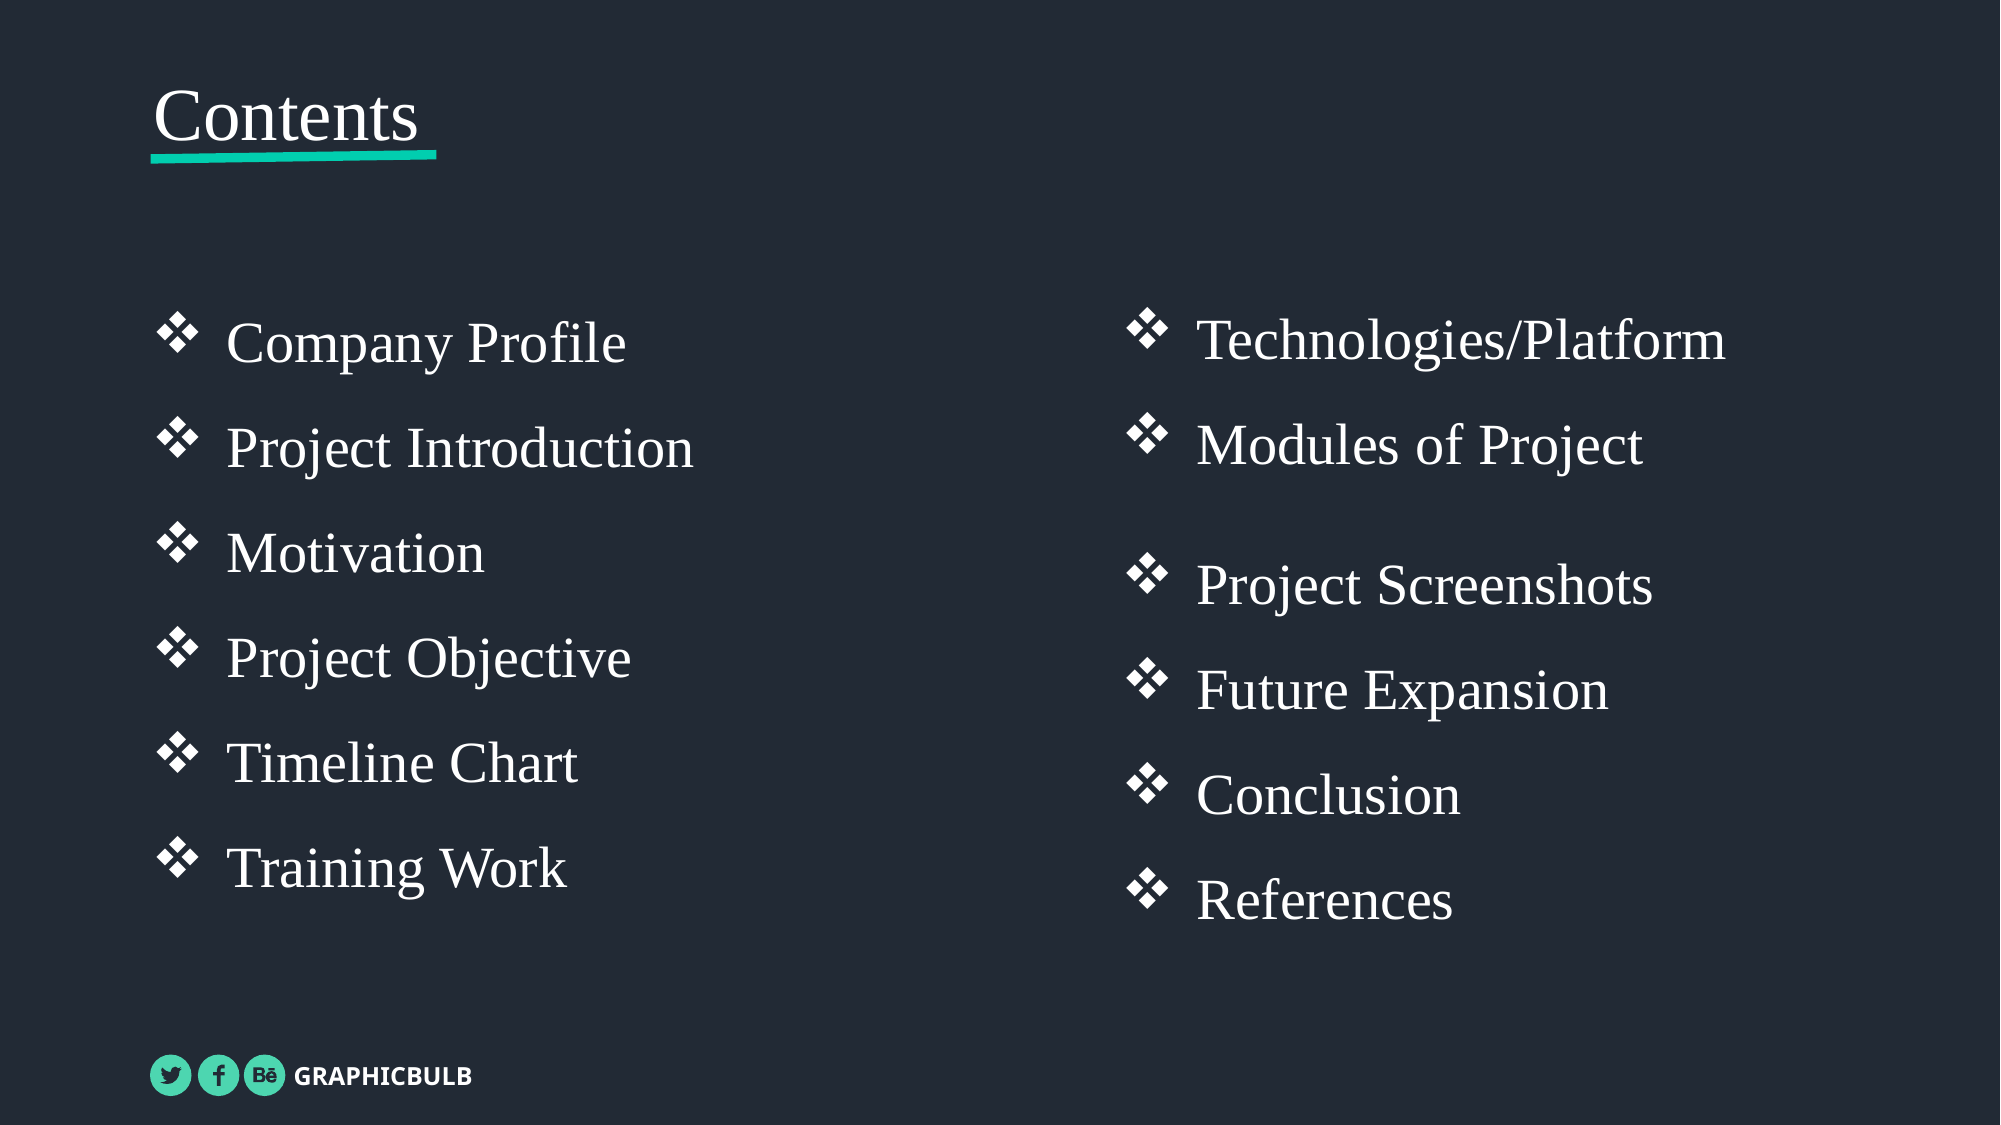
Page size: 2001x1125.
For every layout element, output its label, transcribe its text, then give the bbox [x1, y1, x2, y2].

text_box Company Profile Project Introduction Motivation Project Objective Timeline Chart Training Work [136, 227, 811, 1012]
text_box Technologies/Platform Modules of Project Project Screenshots Future Expansion Conclusion References [1106, 258, 1761, 939]
text_box Contents [138, 58, 435, 164]
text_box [150, 154, 437, 159]
